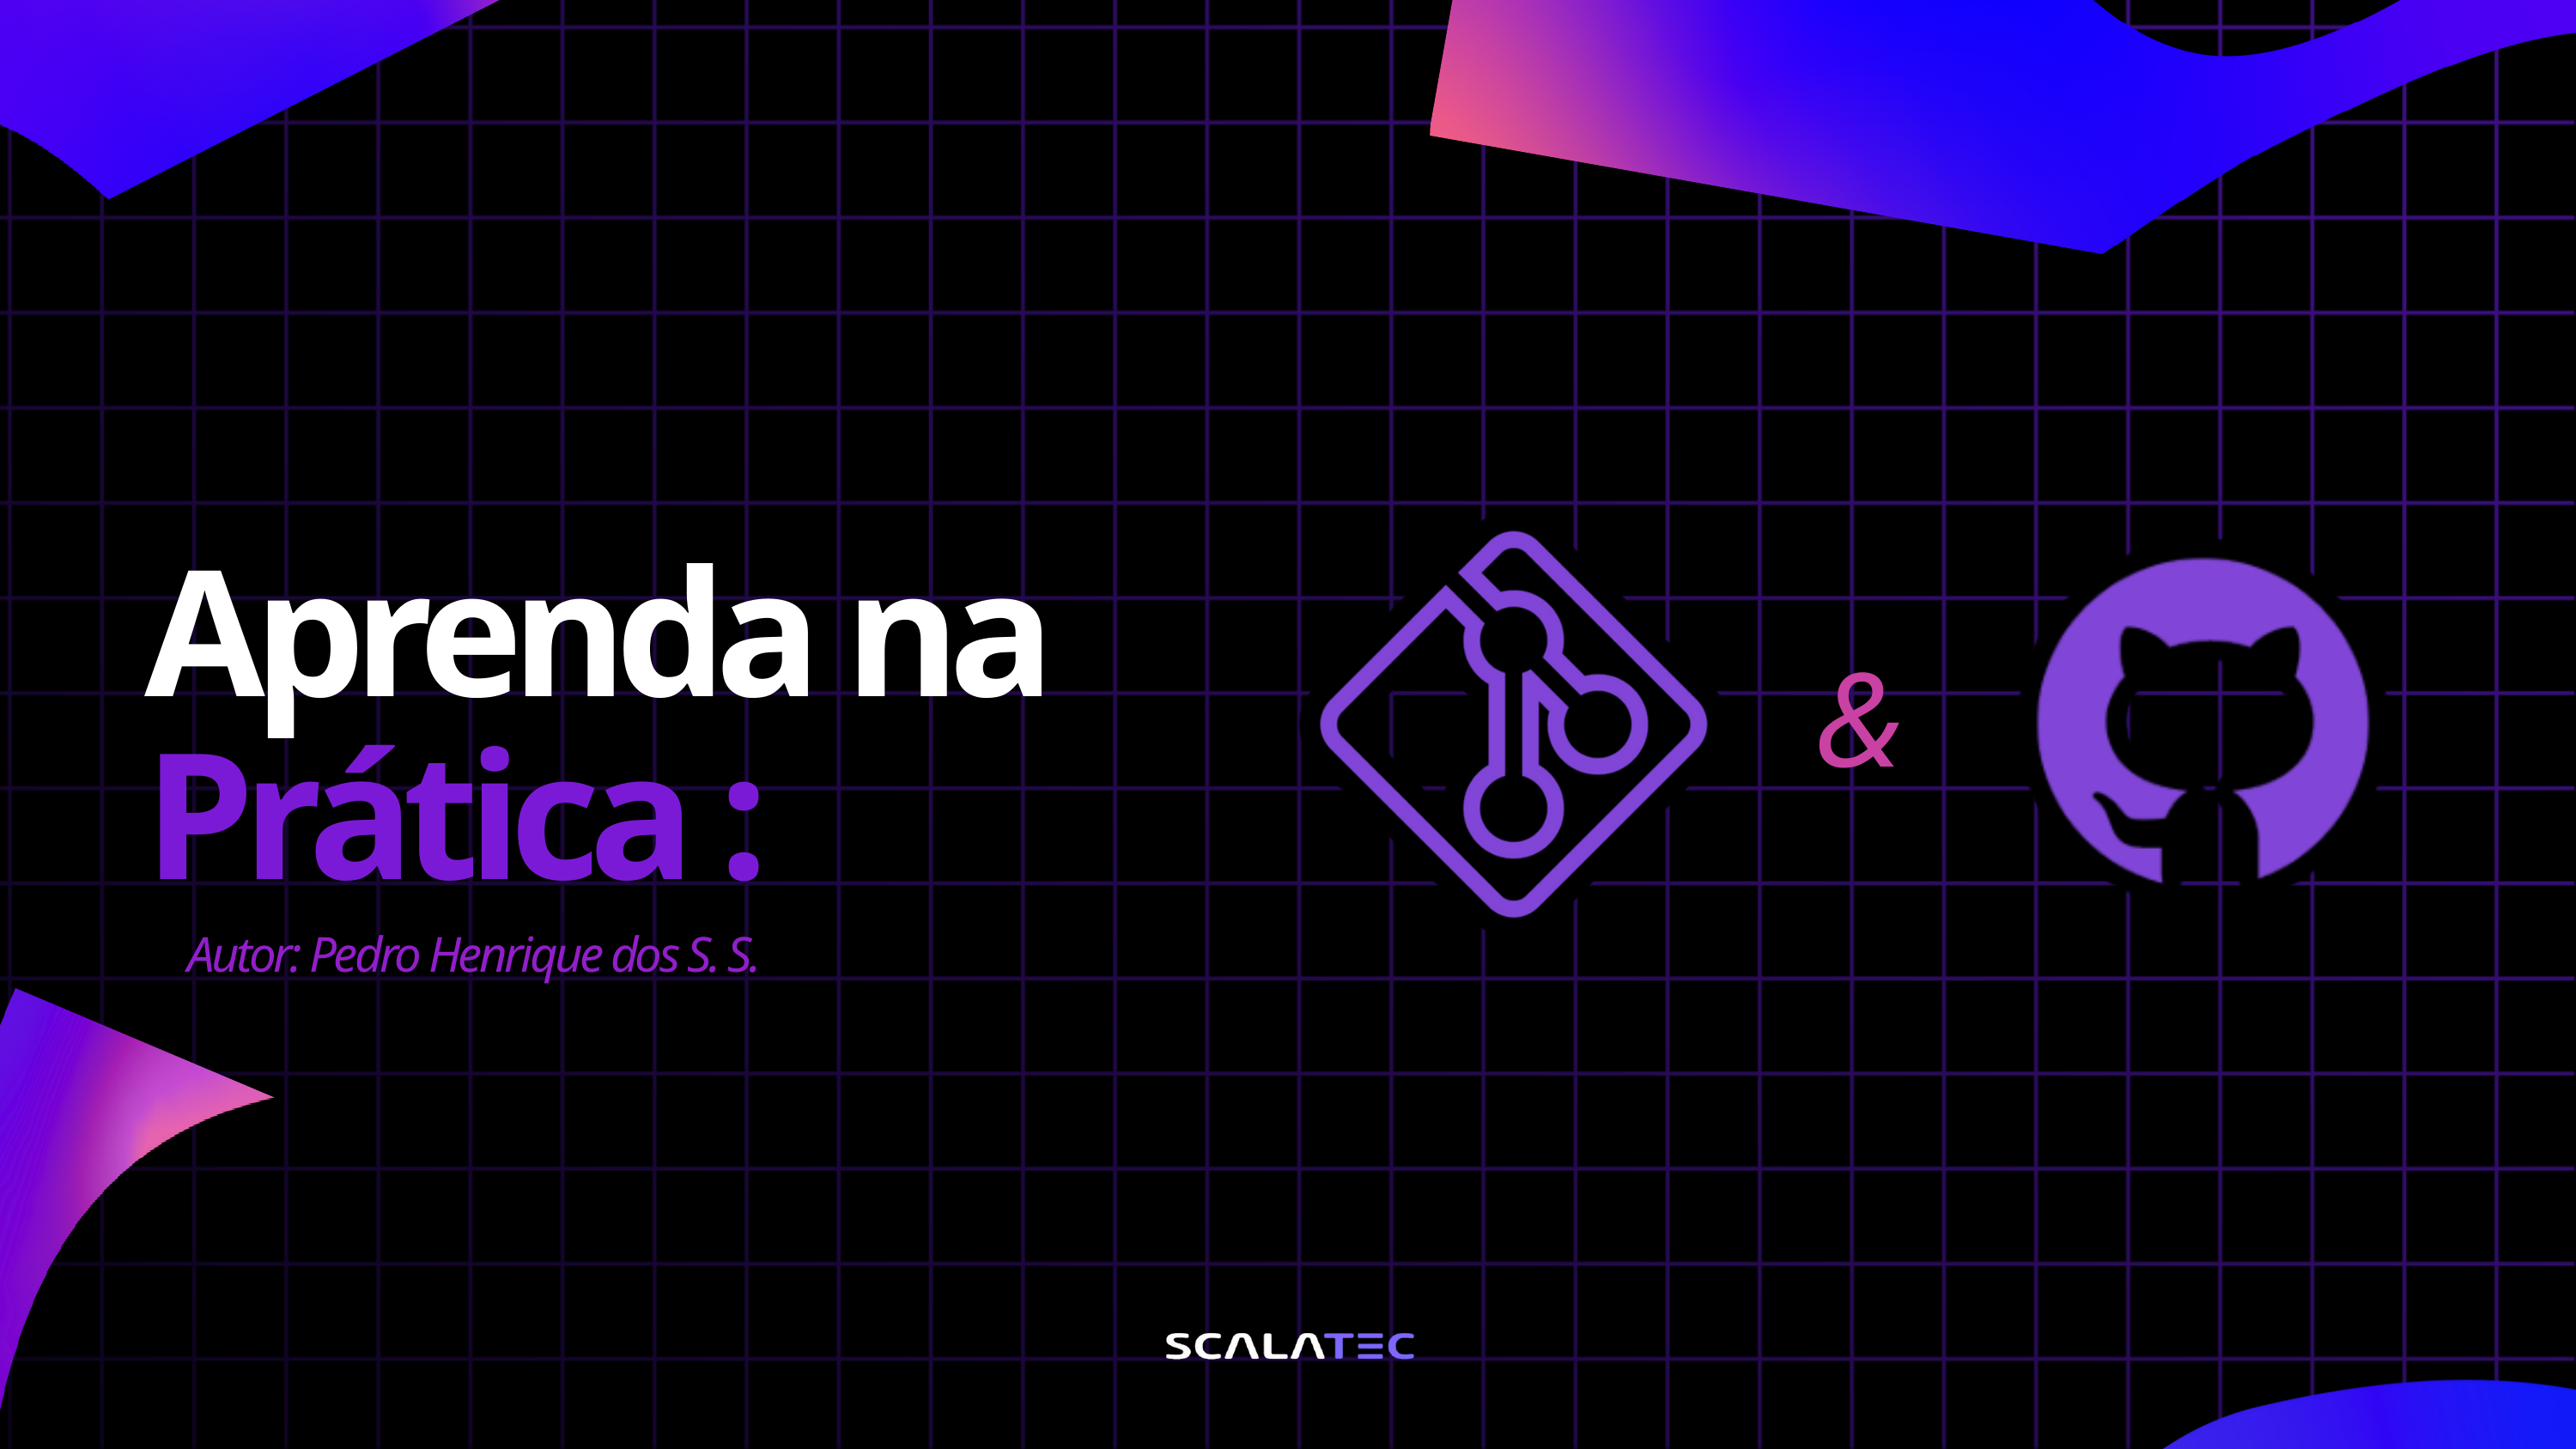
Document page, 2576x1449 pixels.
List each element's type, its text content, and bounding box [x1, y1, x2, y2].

text_box [0, 0, 2576, 1449]
text_box Aprenda na Prática : [144, 549, 1146, 914]
text_box [0, 981, 672, 1449]
text_box [1428, 0, 2576, 338]
text_box [1979, 1153, 2576, 1449]
text_box [1428, 386, 1523, 463]
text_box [1287, 493, 2432, 955]
text_box [0, 0, 500, 255]
text_box [1145, 1229, 1431, 1449]
text_box [2084, 379, 2304, 454]
text_box Autor: Pedro Henrique dos S. S. [144, 931, 805, 982]
